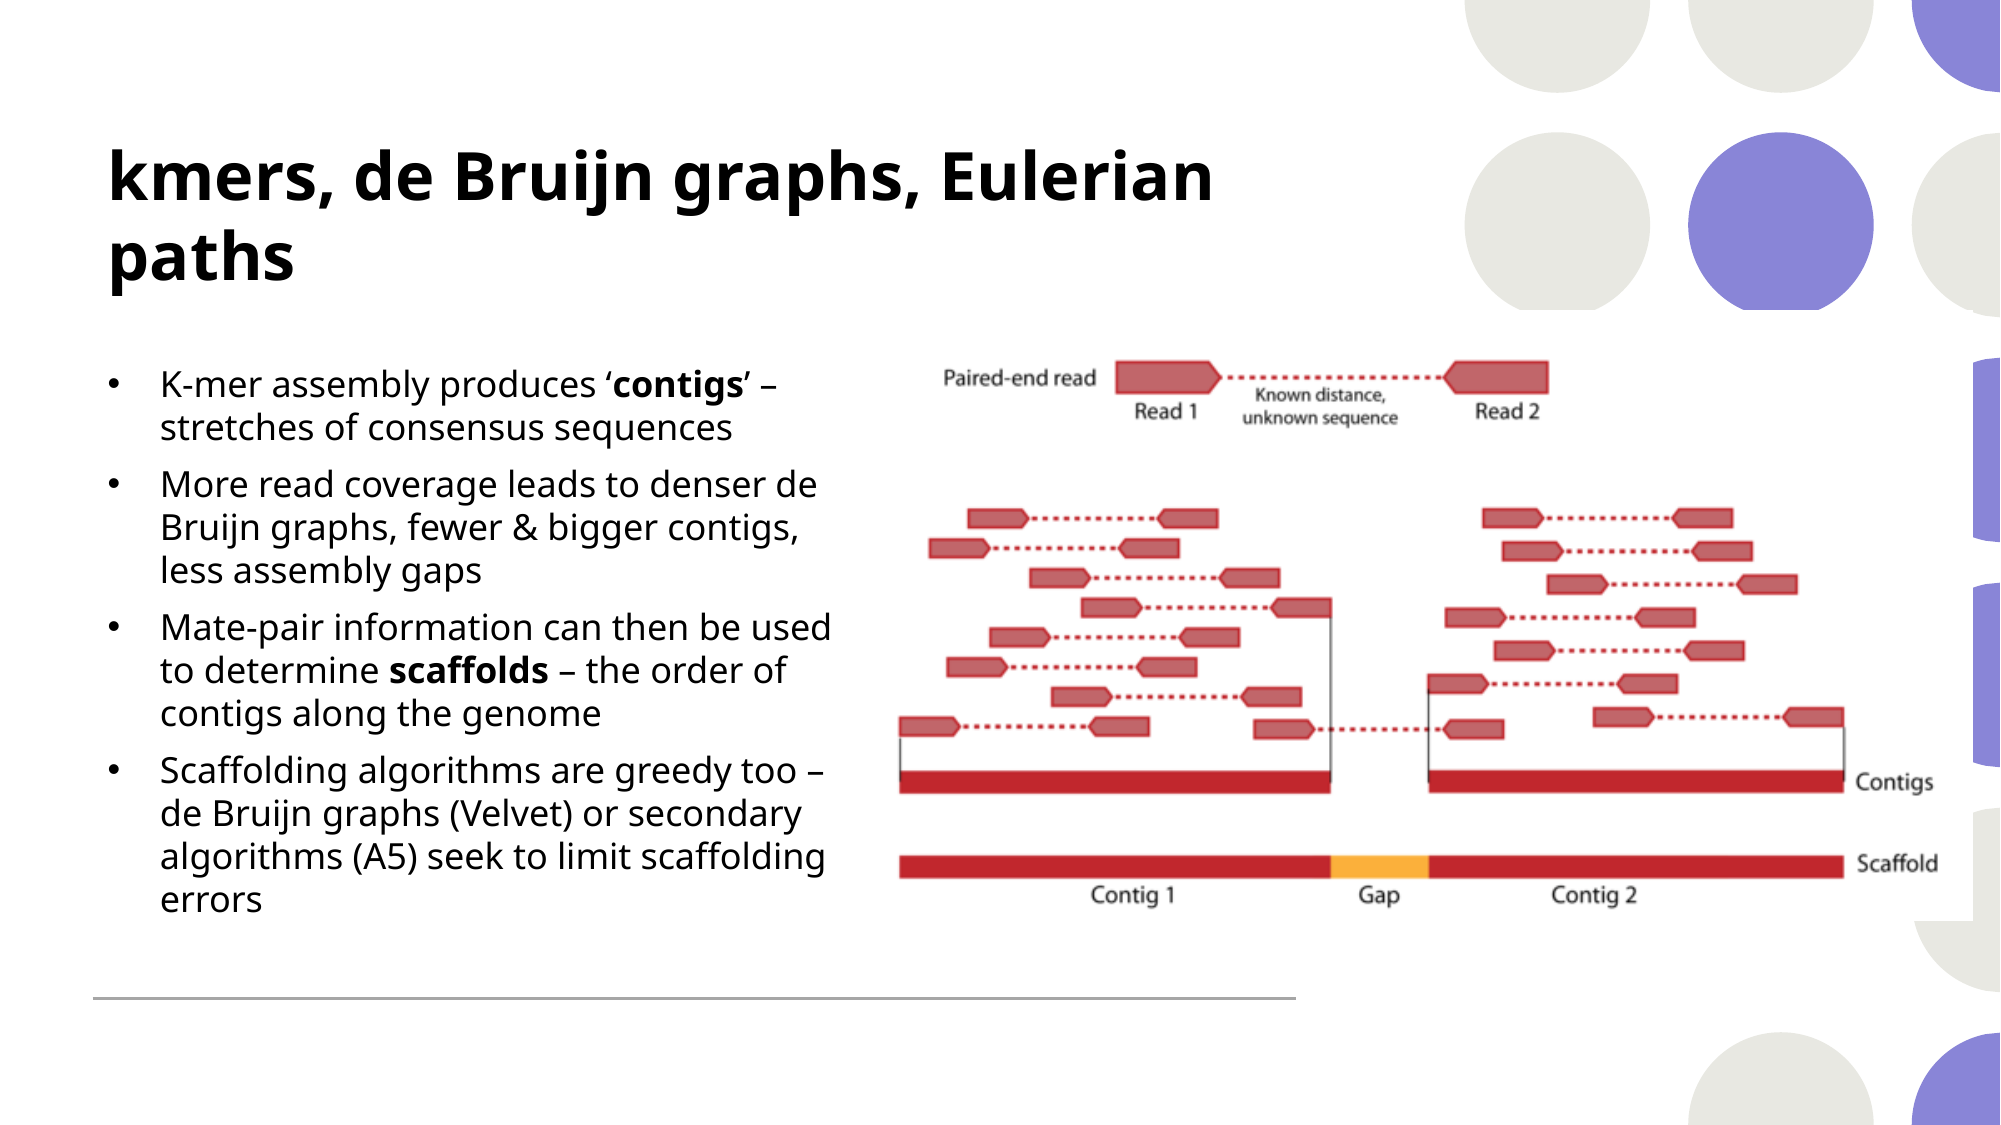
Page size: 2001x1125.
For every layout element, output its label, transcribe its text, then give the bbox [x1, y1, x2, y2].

title kmers, de Bruijn graphs, Eulerian paths [92, 126, 1297, 335]
list K-mer assembly produces ‘contigs’ – stretches of consensus sequences More read coverage leads to denser de Bruijn graphs, fewer & bigger contigs, less assembly gaps Mate-pair information can then be used to determine scaffolds – the order of contigs along the genome Scaffolding algorithms are greedy too – de Bruijn graphs (Velvet) or secondary algorithms (A5) seek to limit scaffolding errors [92, 354, 852, 939]
picture [893, 310, 1973, 921]
